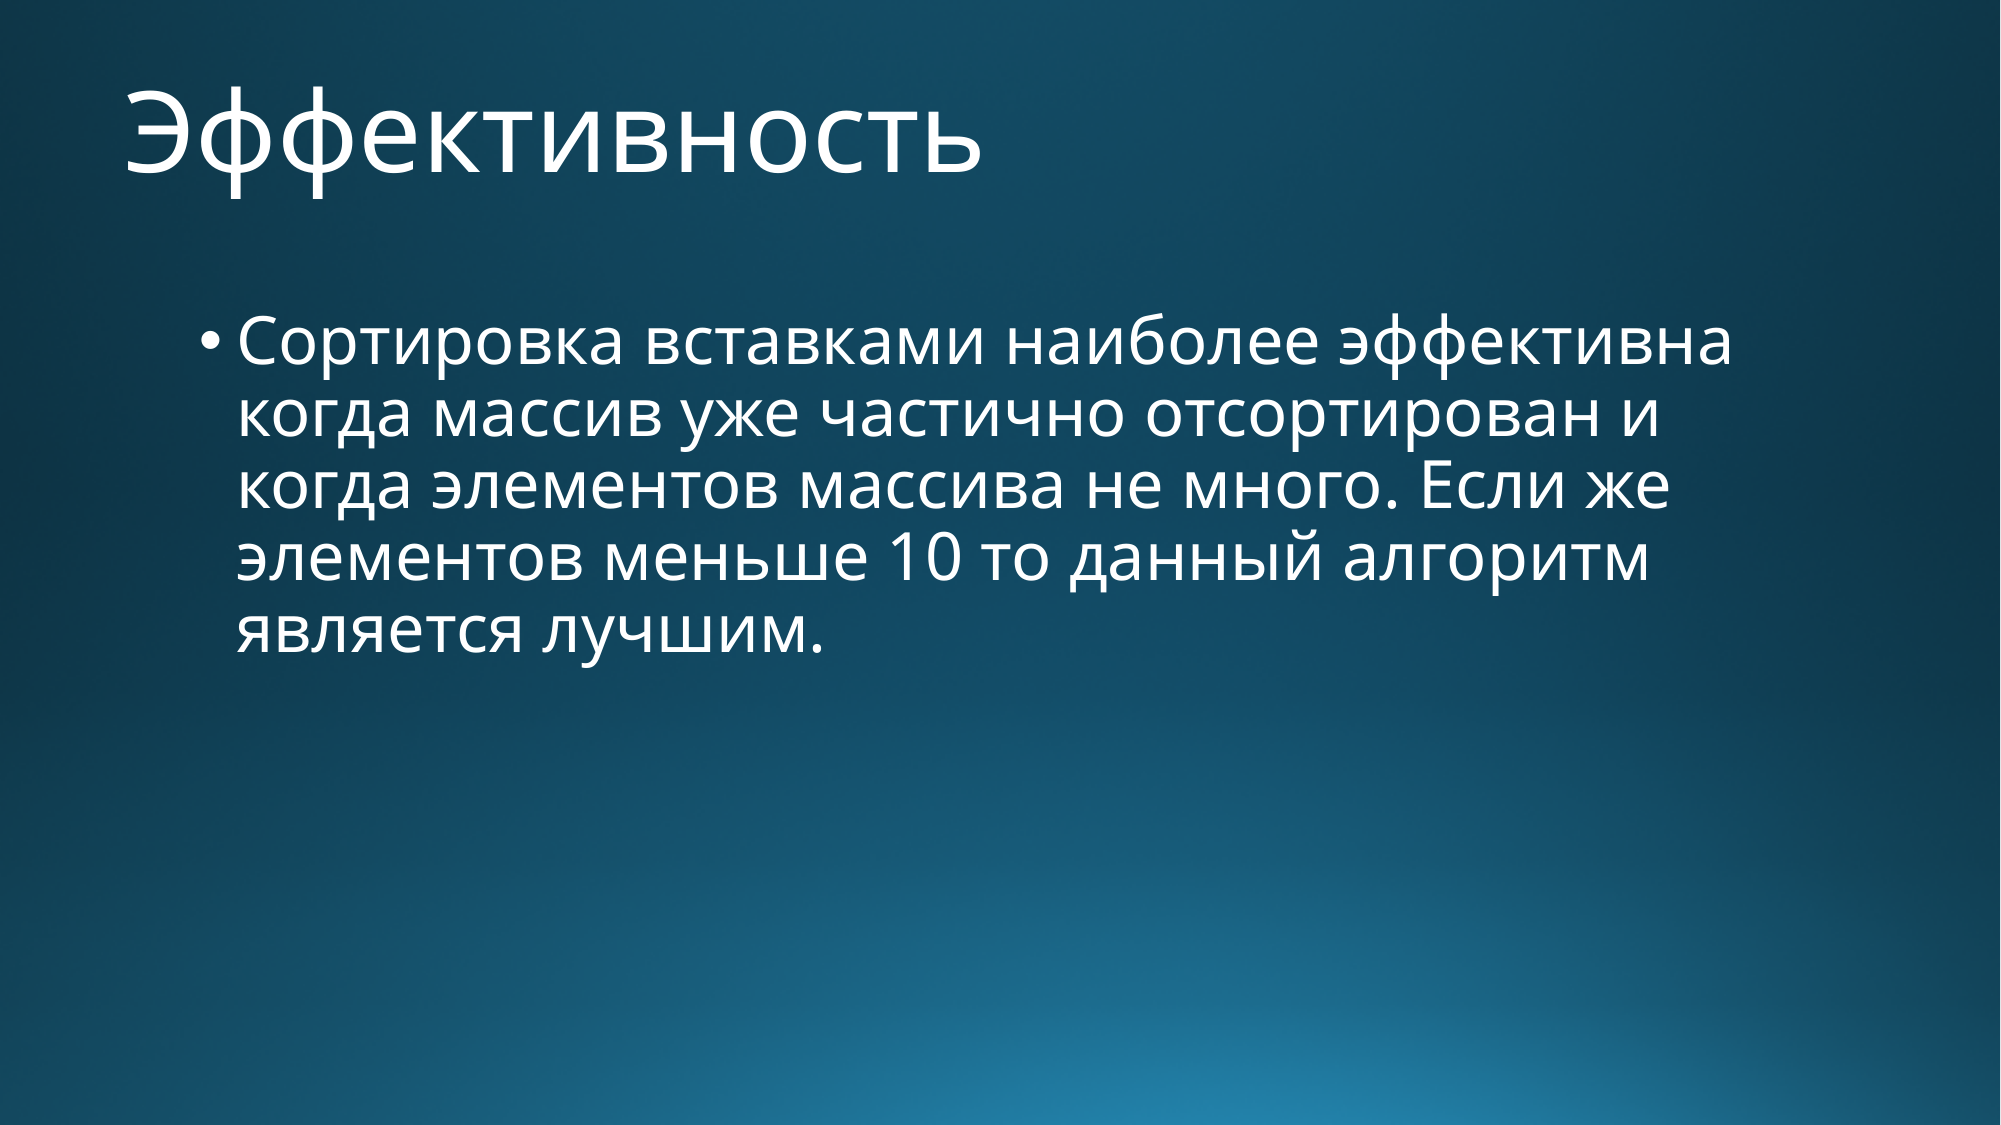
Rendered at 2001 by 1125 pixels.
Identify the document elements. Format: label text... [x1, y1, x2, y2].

picture [0, 0, 2001, 1125]
title Эффективность [109, 27, 1835, 246]
list Сортировка вставками наиболее эффективна когда массив уже частично отсортирован и когда элементов массива не много. Если же элементов меньше 10 то данный алгоритм является лучшим. [183, 299, 1863, 1014]
